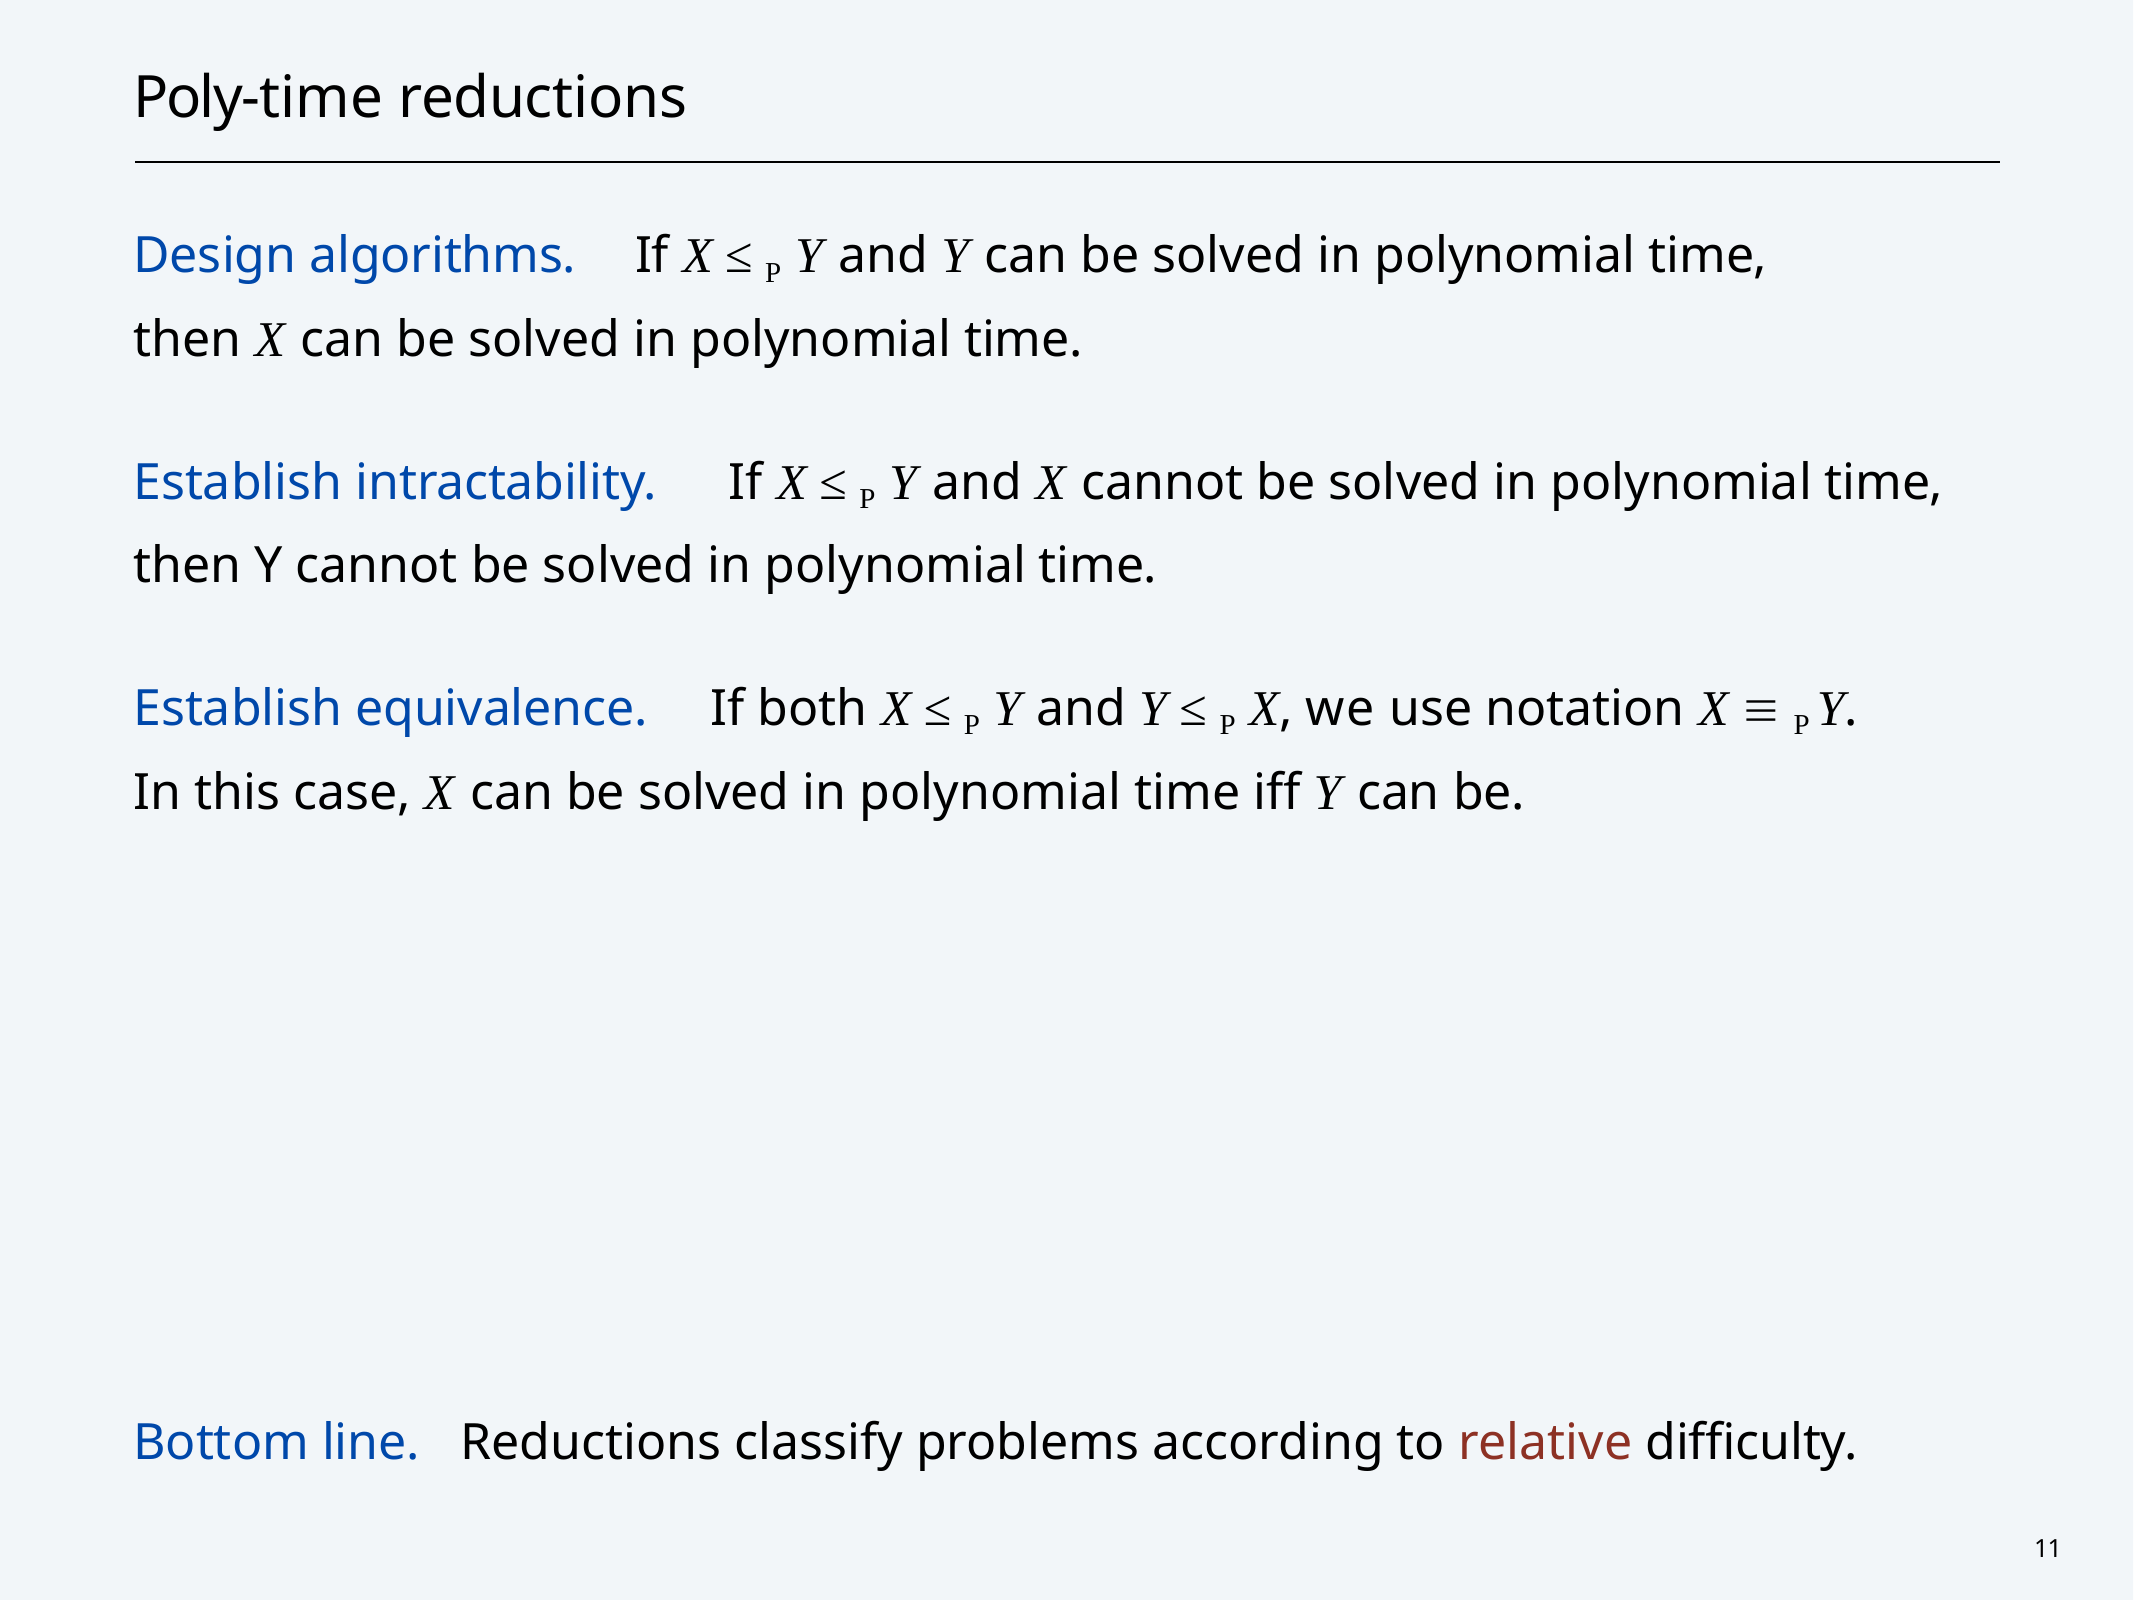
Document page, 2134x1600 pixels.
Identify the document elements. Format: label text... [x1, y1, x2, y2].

text_box Design algorithms. If X ≤ P Y and Y can be solved in polynomial time, then X can be solved in polynomial time. Establish intractability. If X ≤ P Y and X cannot be solved in polynomial time, then Y cannot be solved in polynomial time. Establish equivalence. If both X ≤ P Y and Y ≤ P X, we use notation X  P Y. In this case, X can be solved in polynomial time iff Y can be. [122, 200, 1985, 820]
text_box Bottom line. Reductions classify problems according to relative difficulty. [131, 1407, 1932, 1470]
title Poly-time reductions [131, 43, 1712, 200]
text_box 11 [2032, 1532, 2068, 1563]
